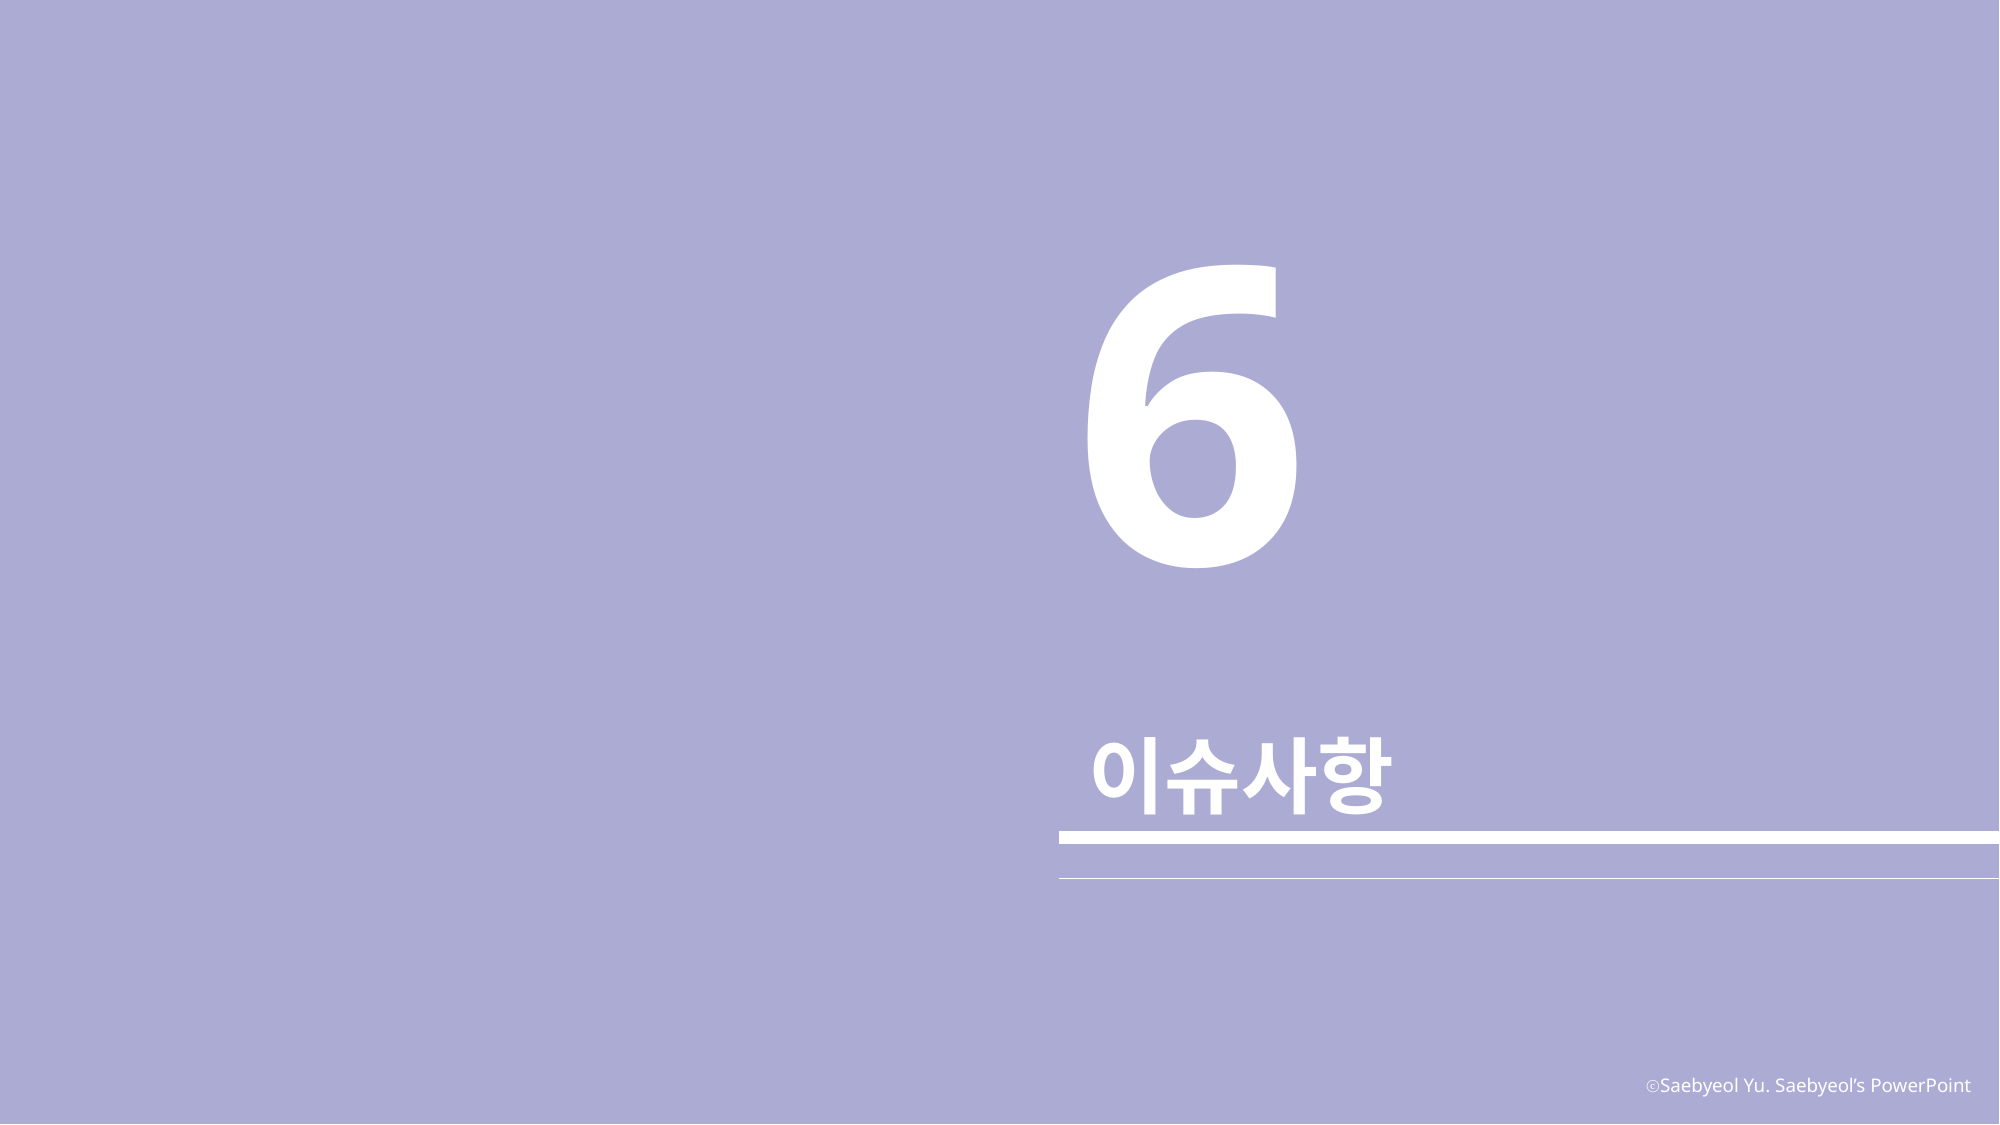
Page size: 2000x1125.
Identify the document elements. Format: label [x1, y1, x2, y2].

text_box [1058, 142, 2000, 879]
